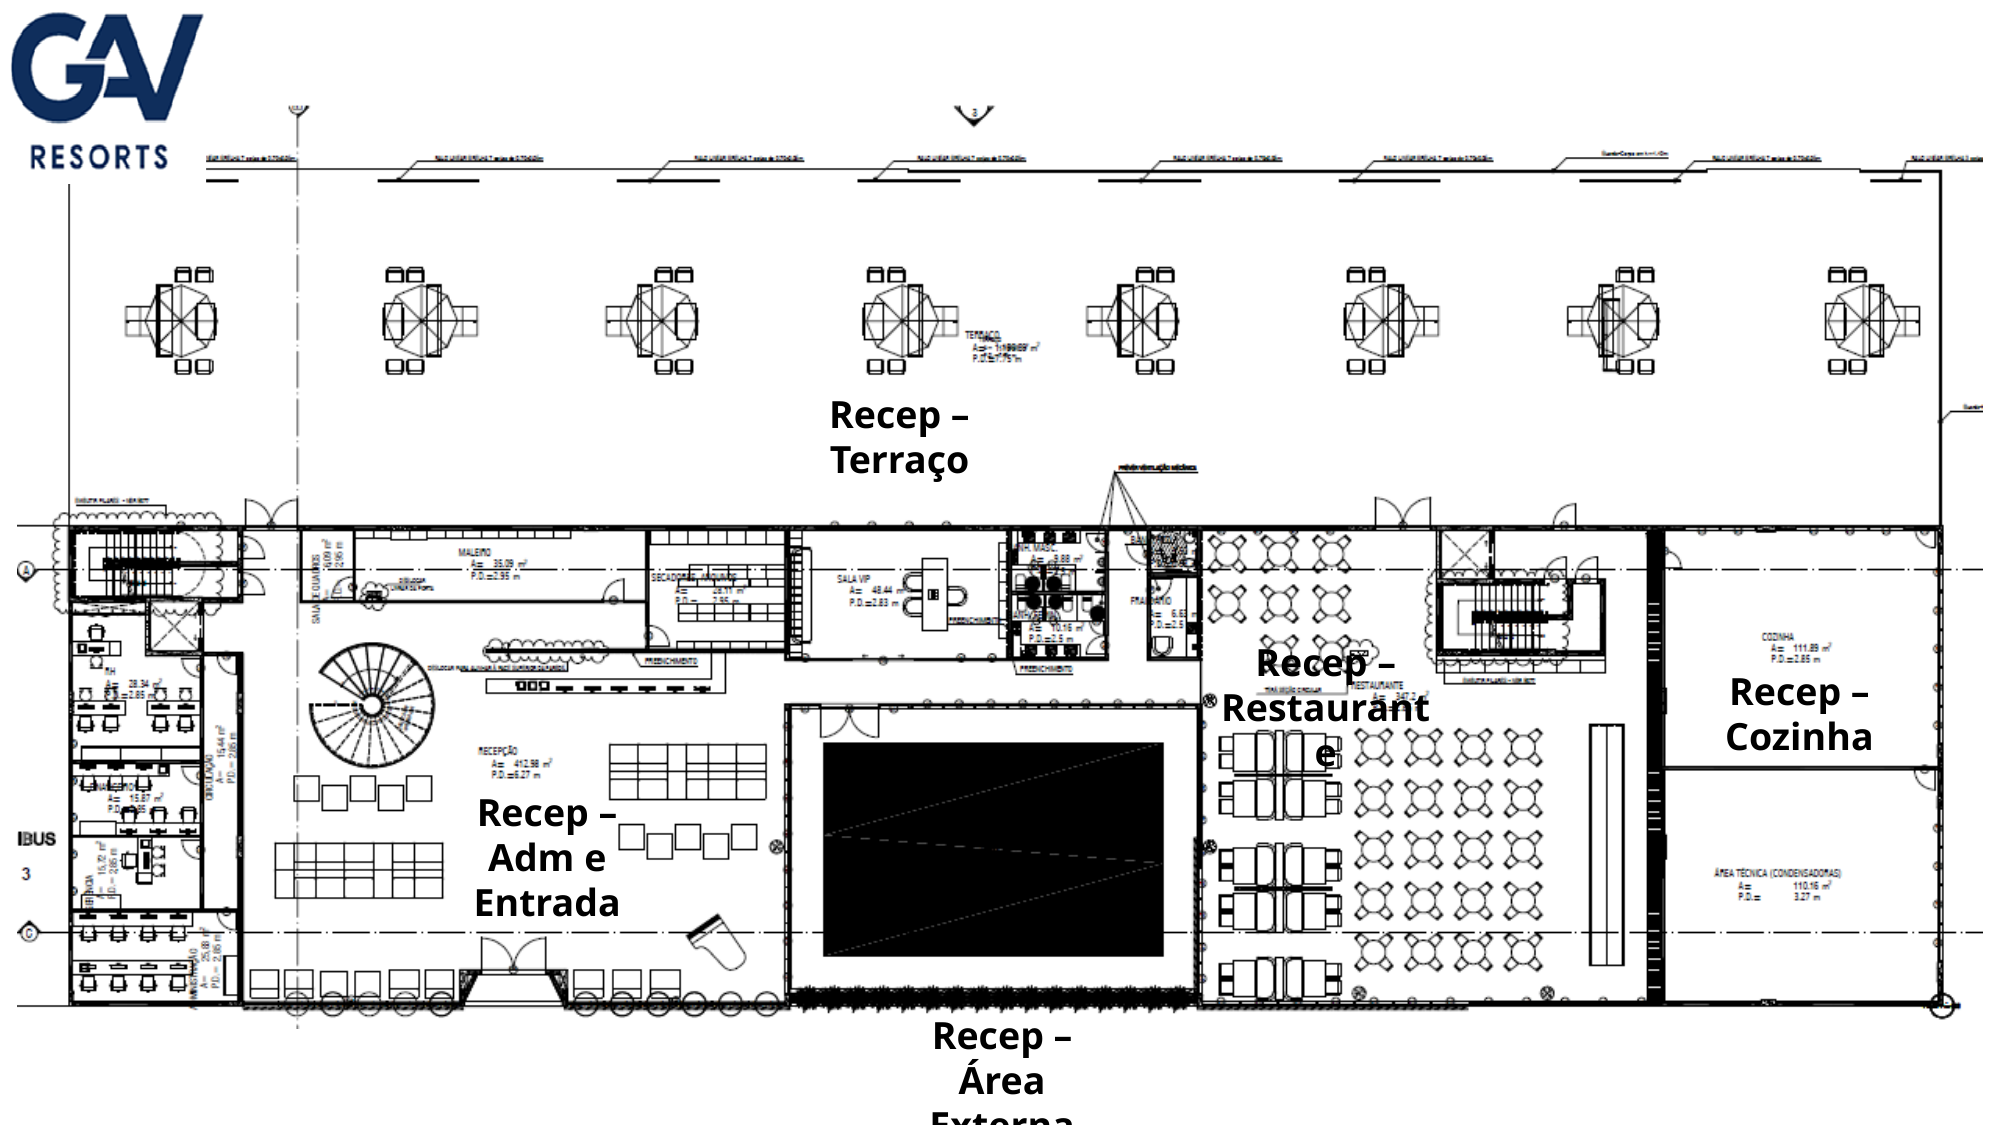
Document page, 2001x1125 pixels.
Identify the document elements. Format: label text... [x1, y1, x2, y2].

text_box Recep – Área Externa [874, 1030, 1131, 1125]
text_box [0, 0, 207, 184]
picture [16, 95, 1984, 1030]
